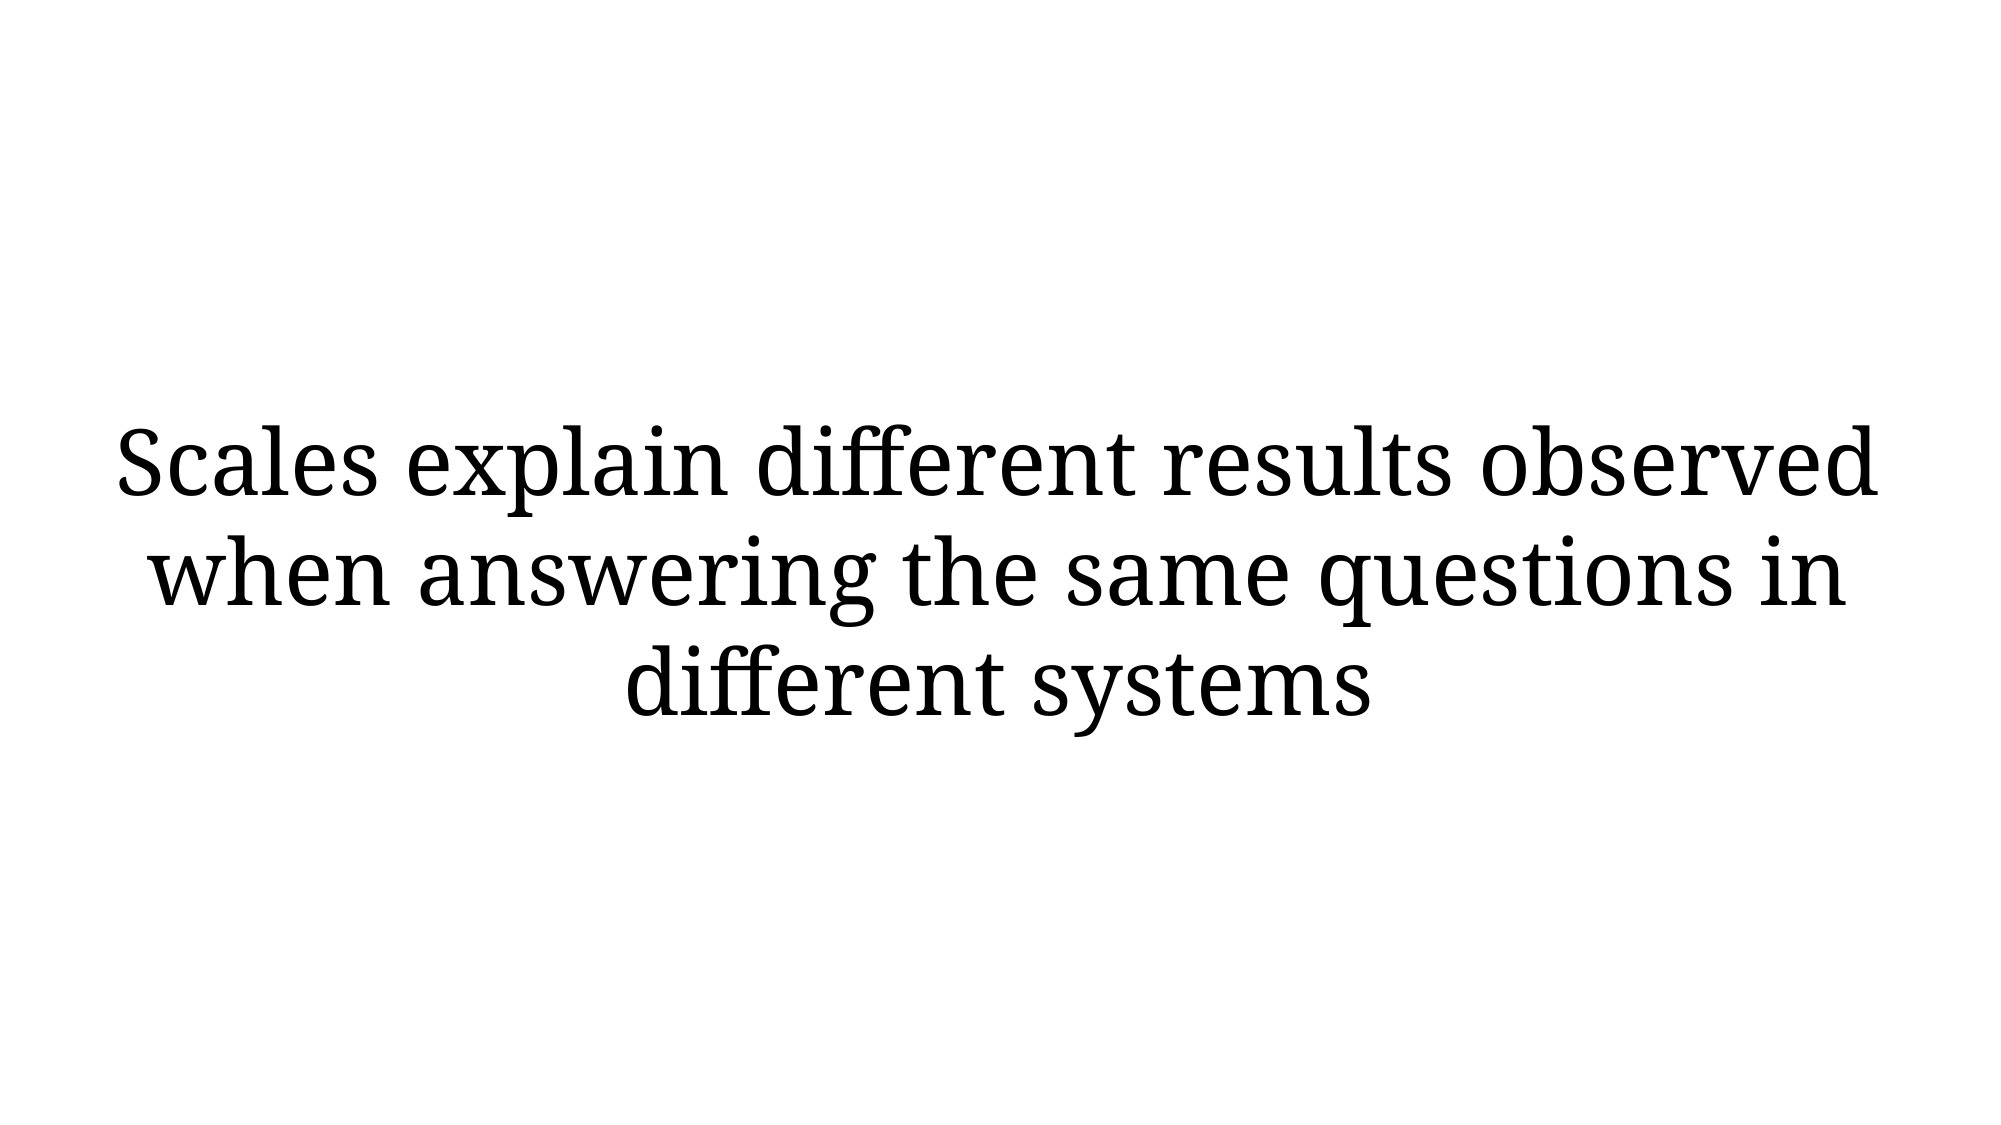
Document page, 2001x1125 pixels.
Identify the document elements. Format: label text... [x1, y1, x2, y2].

text_box Scales explain different results observed when answering the same questions in different systems [90, 396, 1908, 742]
